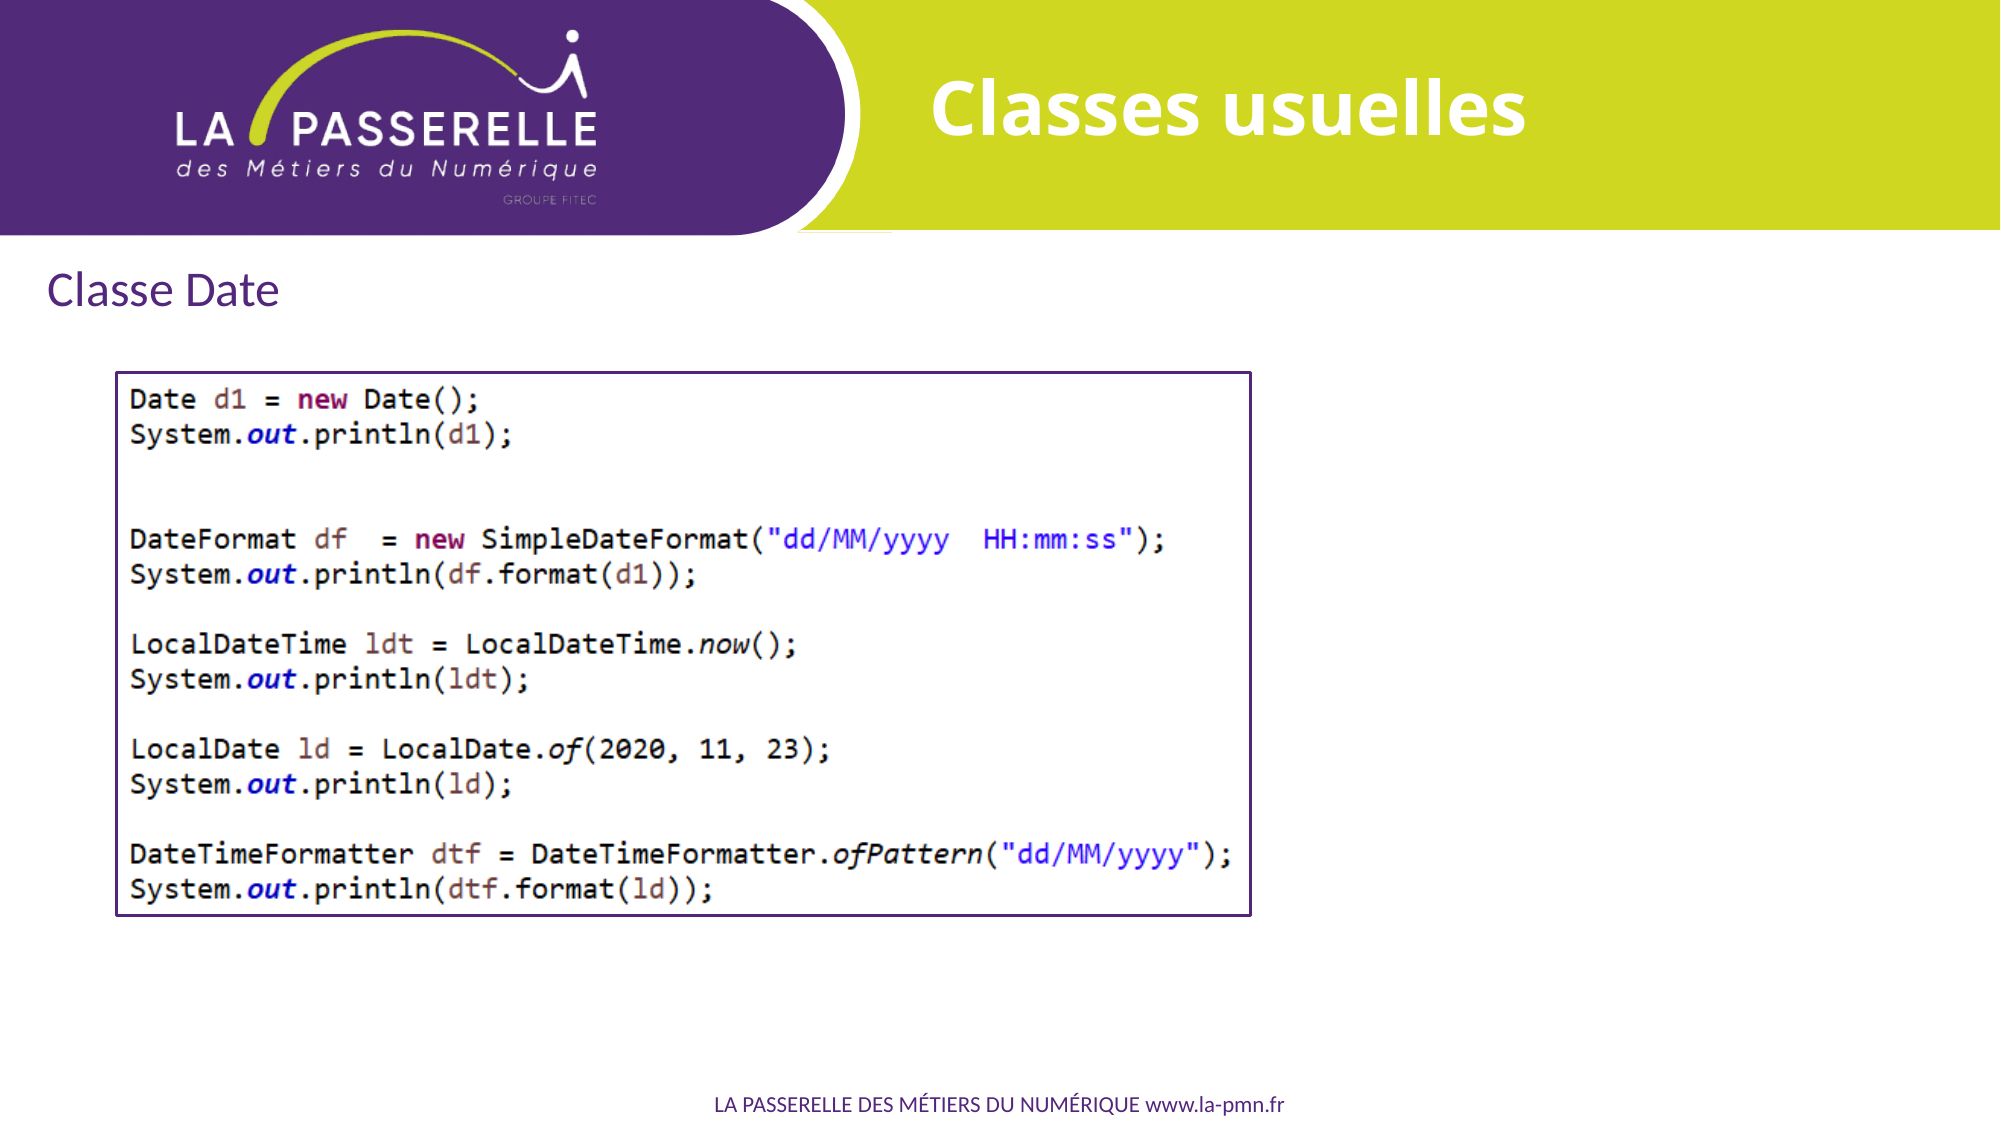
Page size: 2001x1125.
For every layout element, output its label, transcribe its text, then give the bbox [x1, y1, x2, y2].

text_box LA PASSERELLE DES MÉTIERS DU NUMÉRIQUE www.la-pmn.fr [0, 1082, 2000, 1125]
text_box Classe Date [33, 248, 897, 336]
text_box Classes usuelles [915, 63, 1638, 154]
picture [0, 0, 892, 248]
picture [118, 374, 1250, 915]
